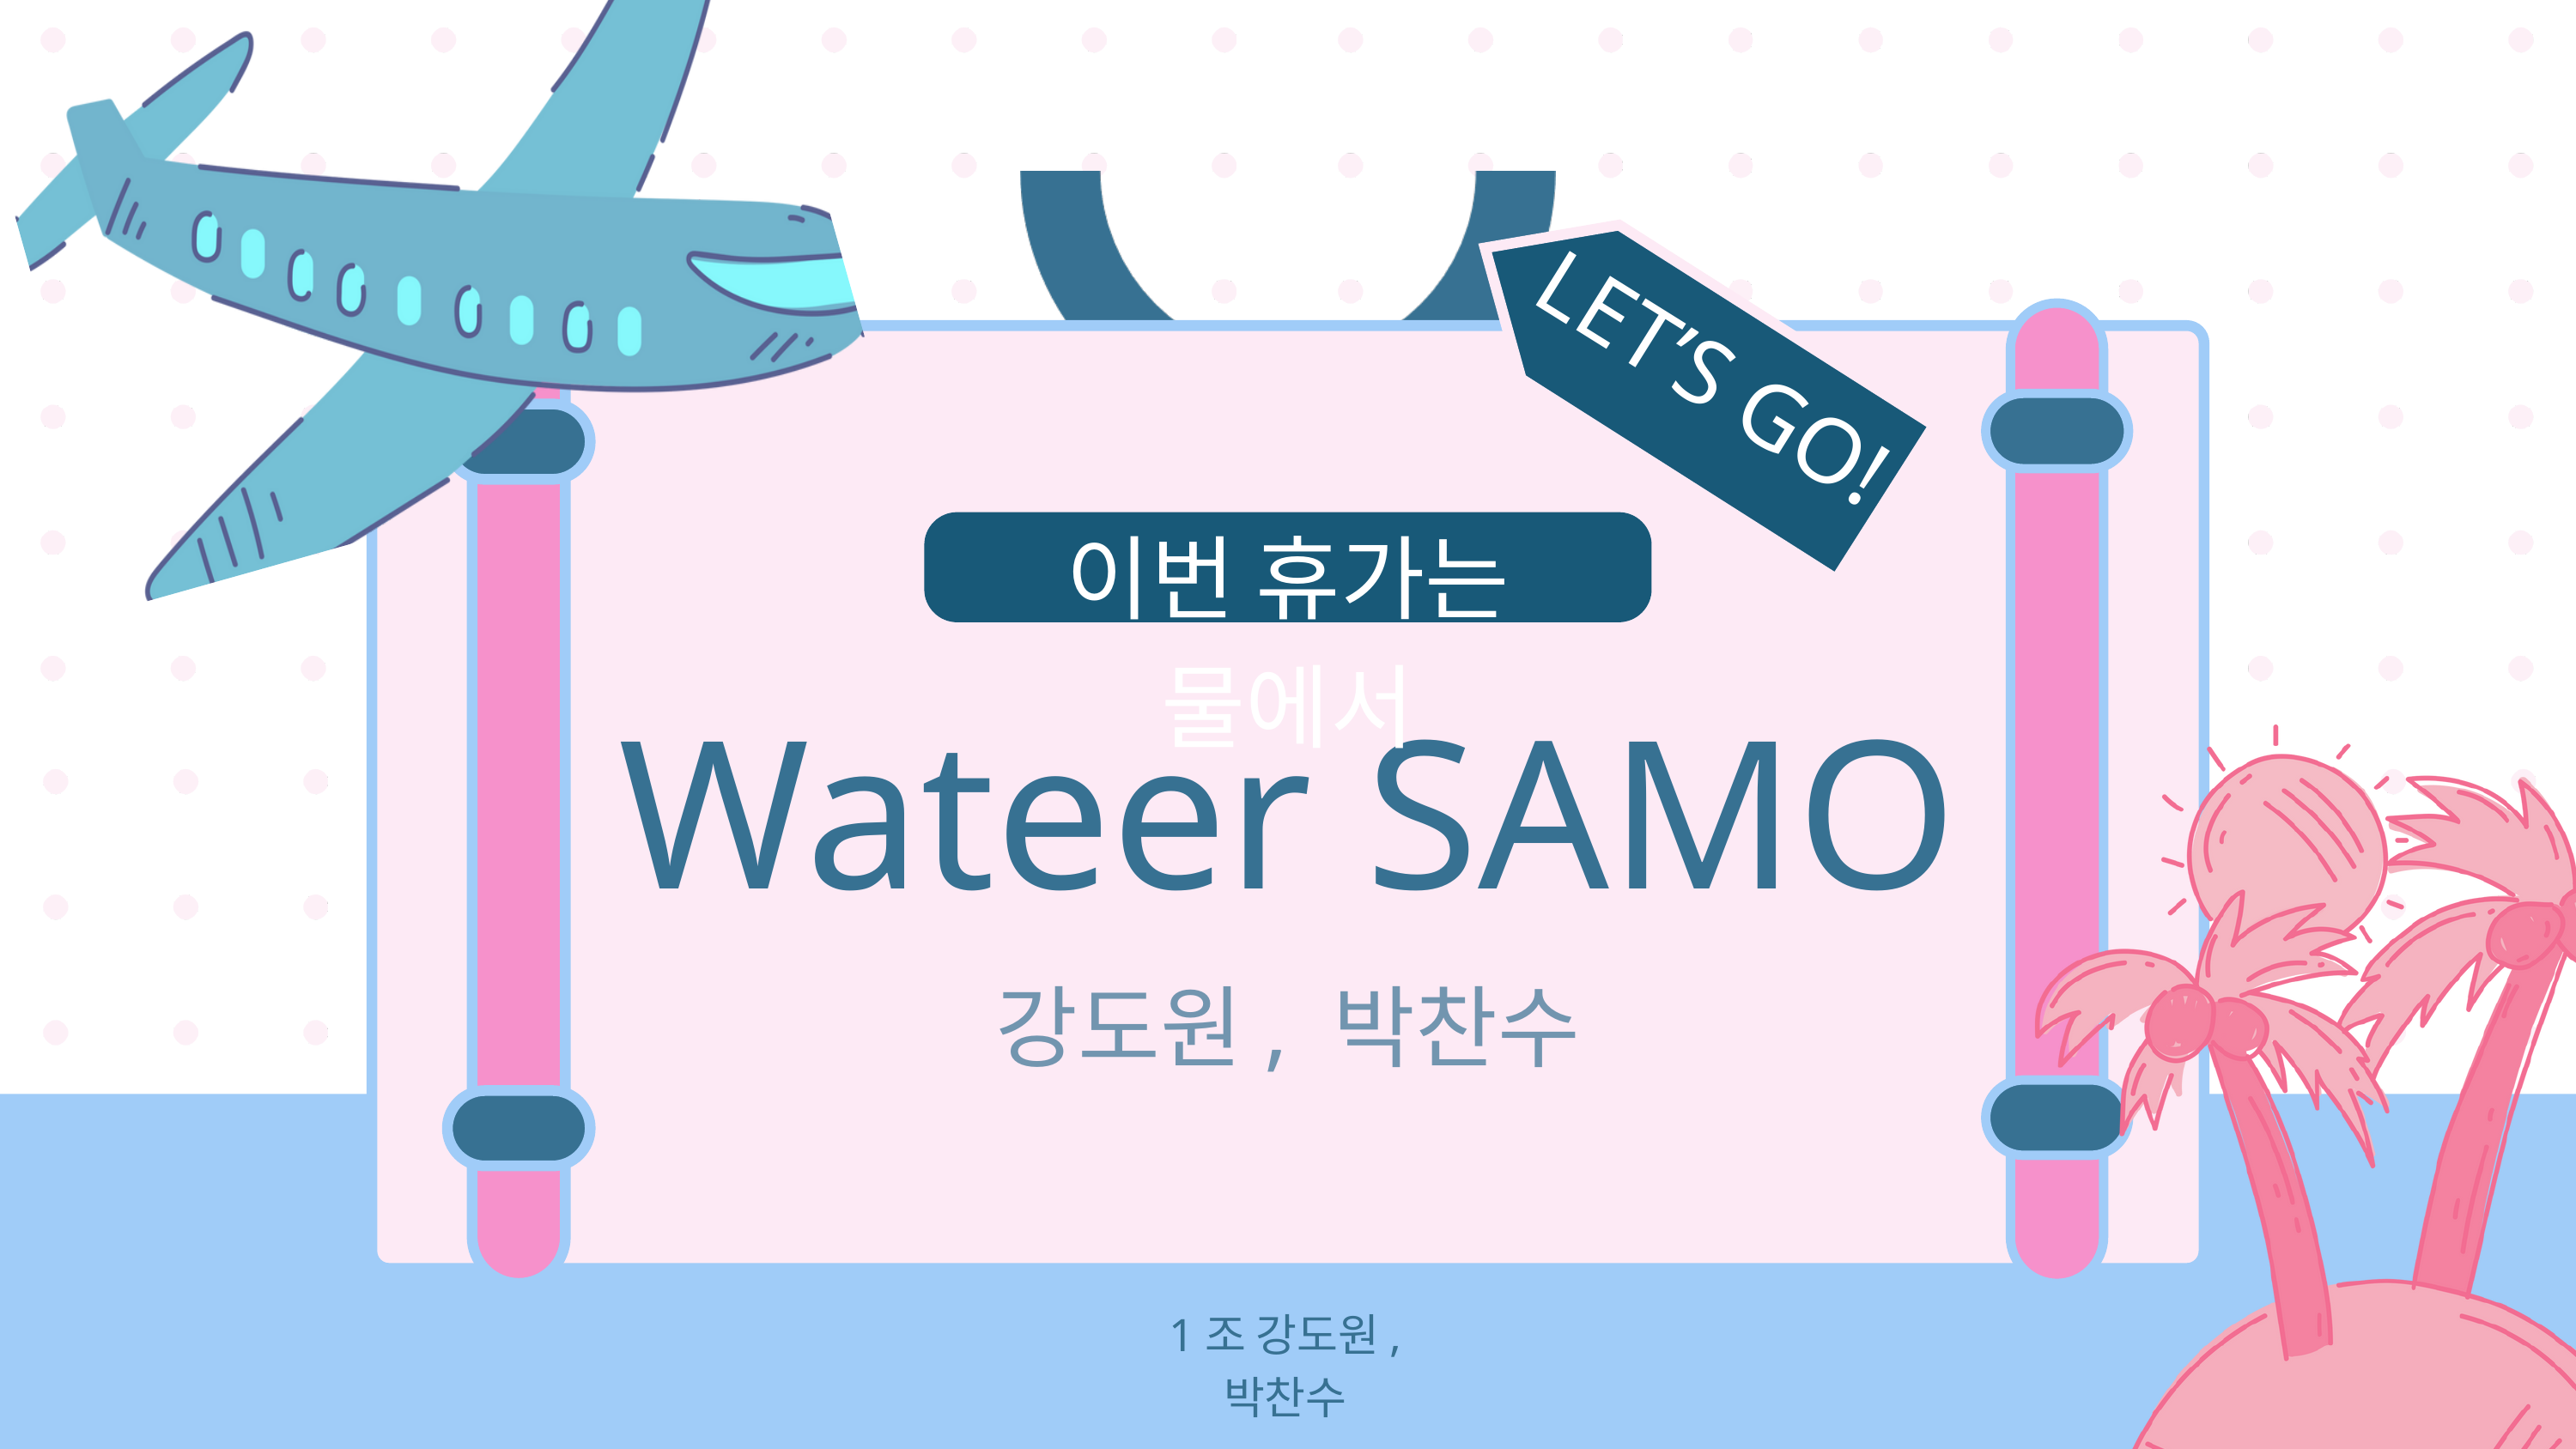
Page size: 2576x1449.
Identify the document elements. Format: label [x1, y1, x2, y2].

text_box [1447, 283, 1923, 467]
text_box [471, 488, 566, 1088]
text_box [924, 512, 1652, 623]
text_box [471, 302, 566, 403]
text_box [1985, 1079, 2129, 1156]
text_box [447, 1090, 591, 1167]
text_box [2108, 324, 2204, 1269]
text_box [569, 324, 2005, 1269]
text_box [62, 0, 777, 23]
text_box [0, 31, 34, 282]
text_box [2010, 302, 2105, 391]
text_box [1985, 393, 2129, 470]
text_box [471, 1174, 566, 1284]
text_box [2543, 724, 2576, 1090]
text_box [2010, 1163, 2105, 1284]
text_box [39, 26, 2537, 1090]
text_box [447, 403, 591, 480]
text_box [0, 1094, 2576, 1449]
text_box [371, 324, 467, 1269]
text_box [2010, 476, 2105, 1078]
